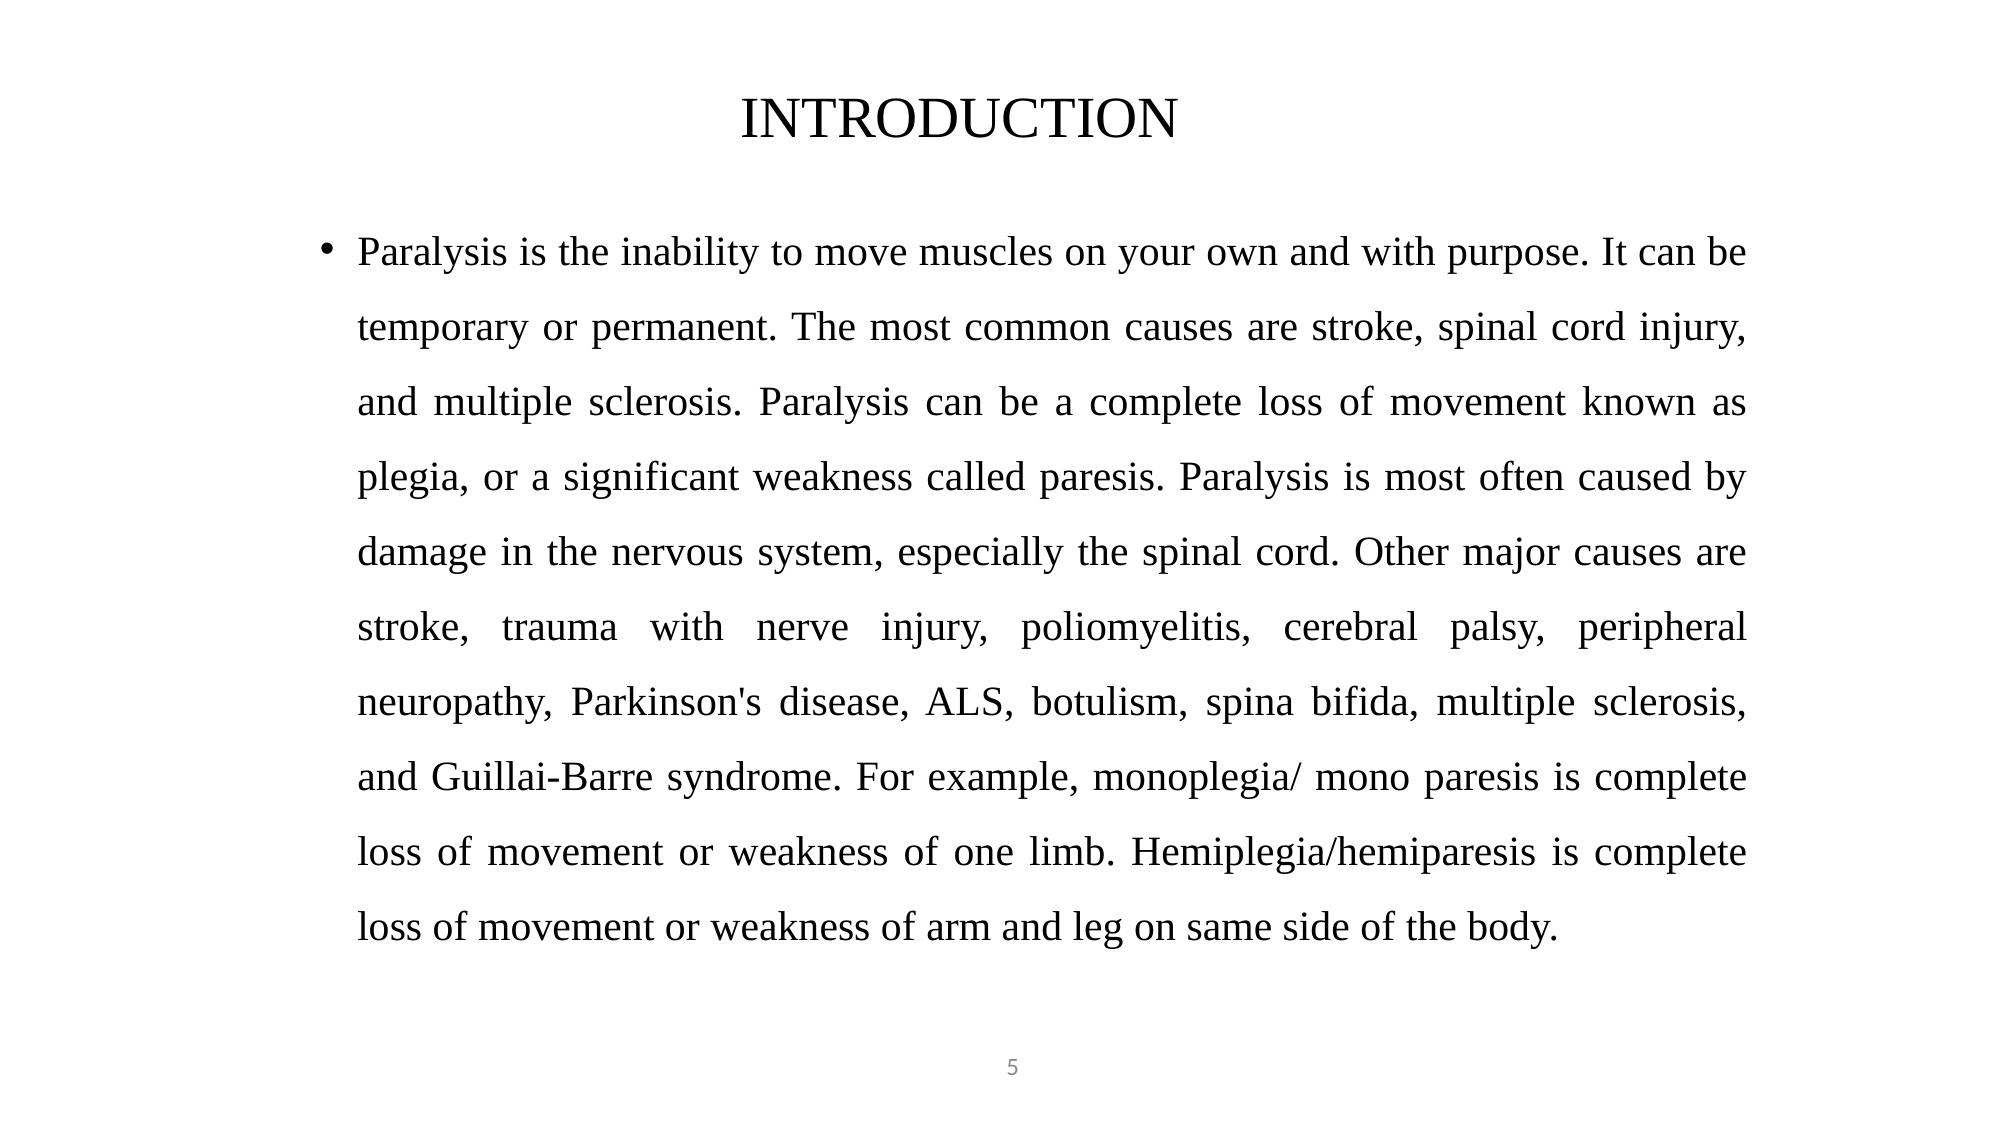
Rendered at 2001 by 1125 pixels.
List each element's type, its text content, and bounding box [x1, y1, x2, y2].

text_box Paralysis is the inability to move muscles on your own and with purpose. It can be temporary or permanent. The most common causes are stroke, spinal cord injury, and multiple sclerosis. Paralysis can be a complete loss of movement known as plegia, or a significant weakness called paresis. Paralysis is most often caused by damage in the nervous system, especially the spinal cord. Other major causes are stroke, trauma with nerve injury, poliomyelitis, cerebral palsy, peripheral neuropathy, Parkinson's disease, ALS, botulism, spina bifida, multiple sclerosis, and Guillai-Barre syndrome. For example, monoplegia/ mono paresis is complete loss of movement or weakness of one limb. Hemiplegia/hemiparesis is complete loss of movement or weakness of arm and leg on same side of the body. [304, 191, 1764, 1027]
text_box INTRODUCTION [284, 80, 1635, 175]
slide_number 5 [584, 1035, 1035, 1096]
